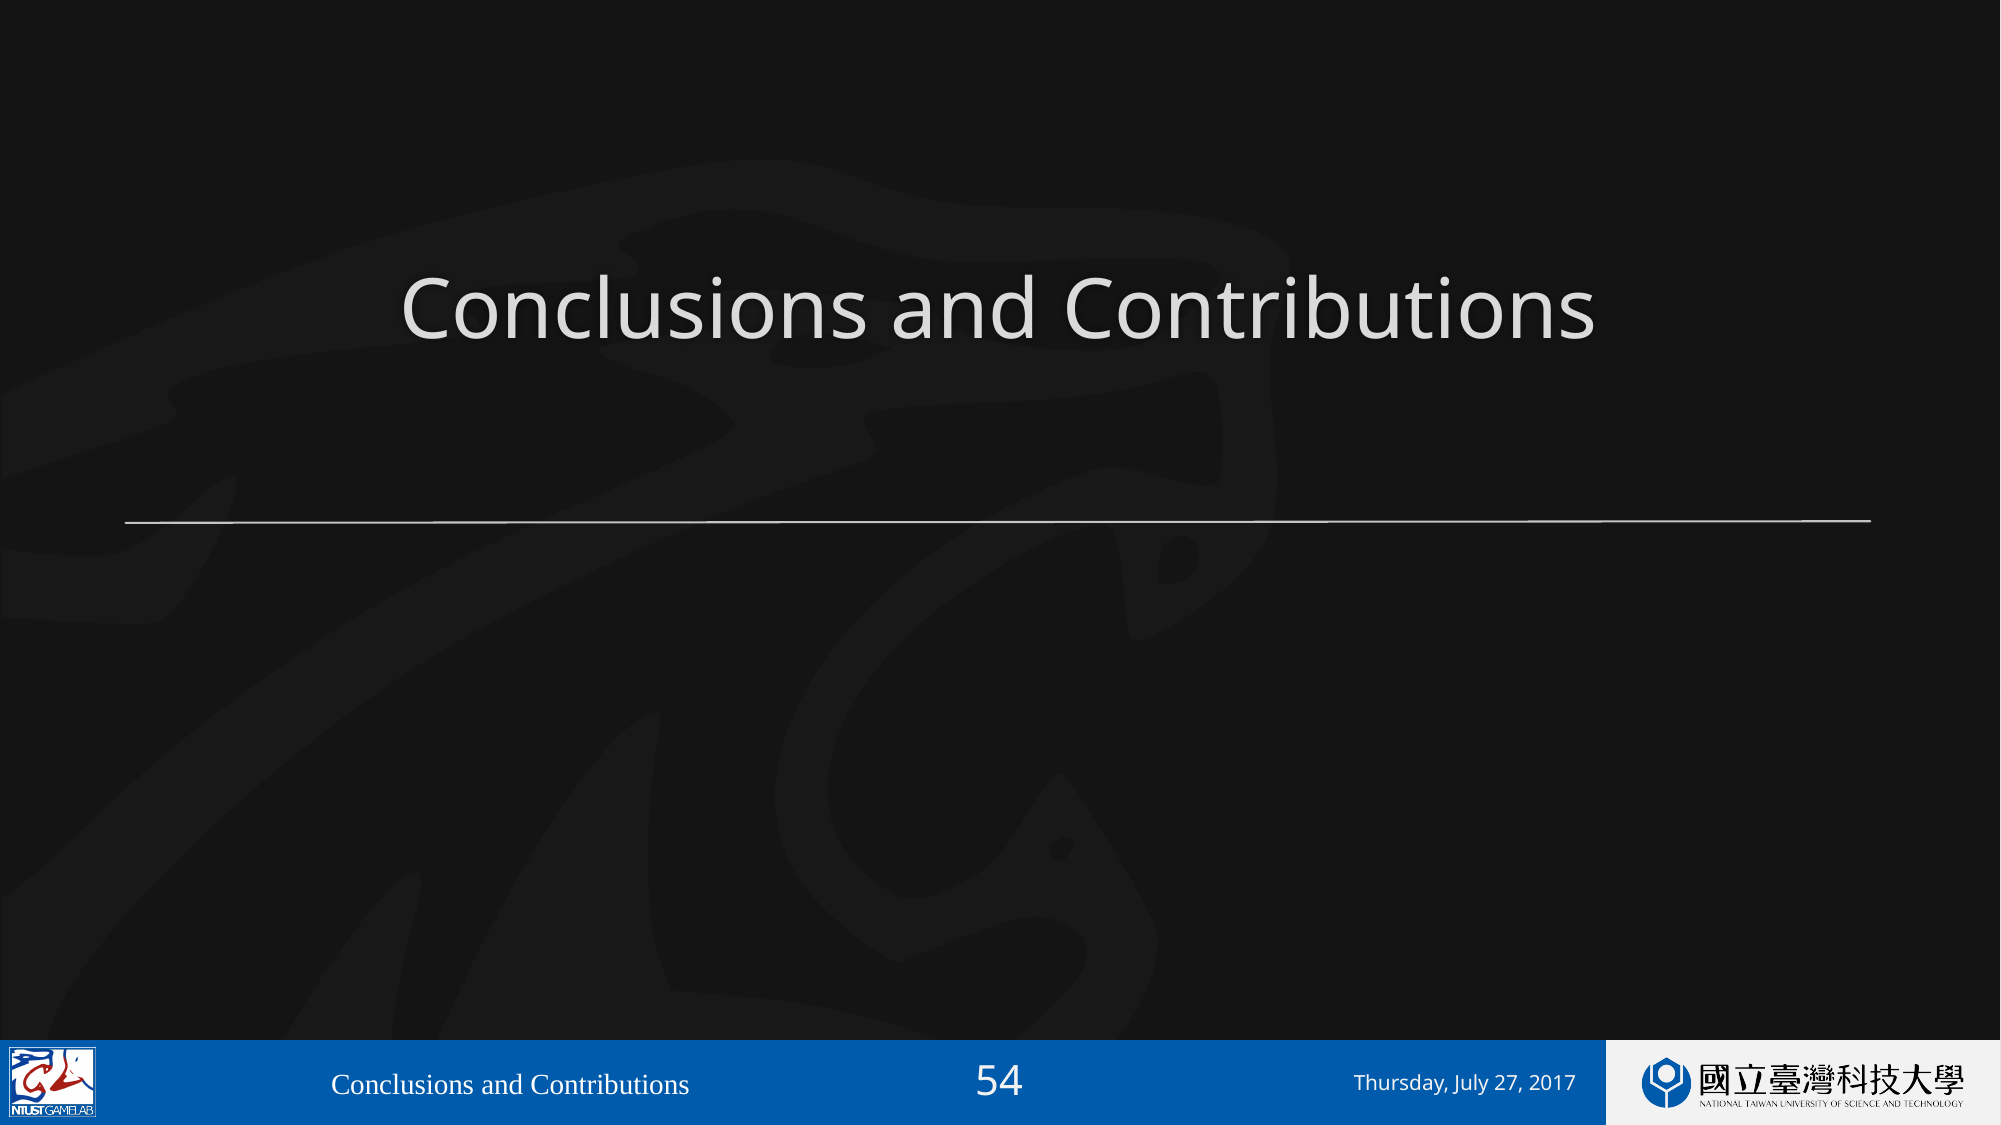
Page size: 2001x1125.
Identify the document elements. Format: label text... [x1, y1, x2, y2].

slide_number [1081, 1052, 1591, 1113]
slide_number 54 [937, 1052, 1061, 1113]
picture [0, 0, 2000, 1125]
footer Conclusions and Contributions [103, 1052, 918, 1113]
picture [9, 1047, 96, 1117]
title Conclusions and Contributions [149, 99, 1849, 511]
